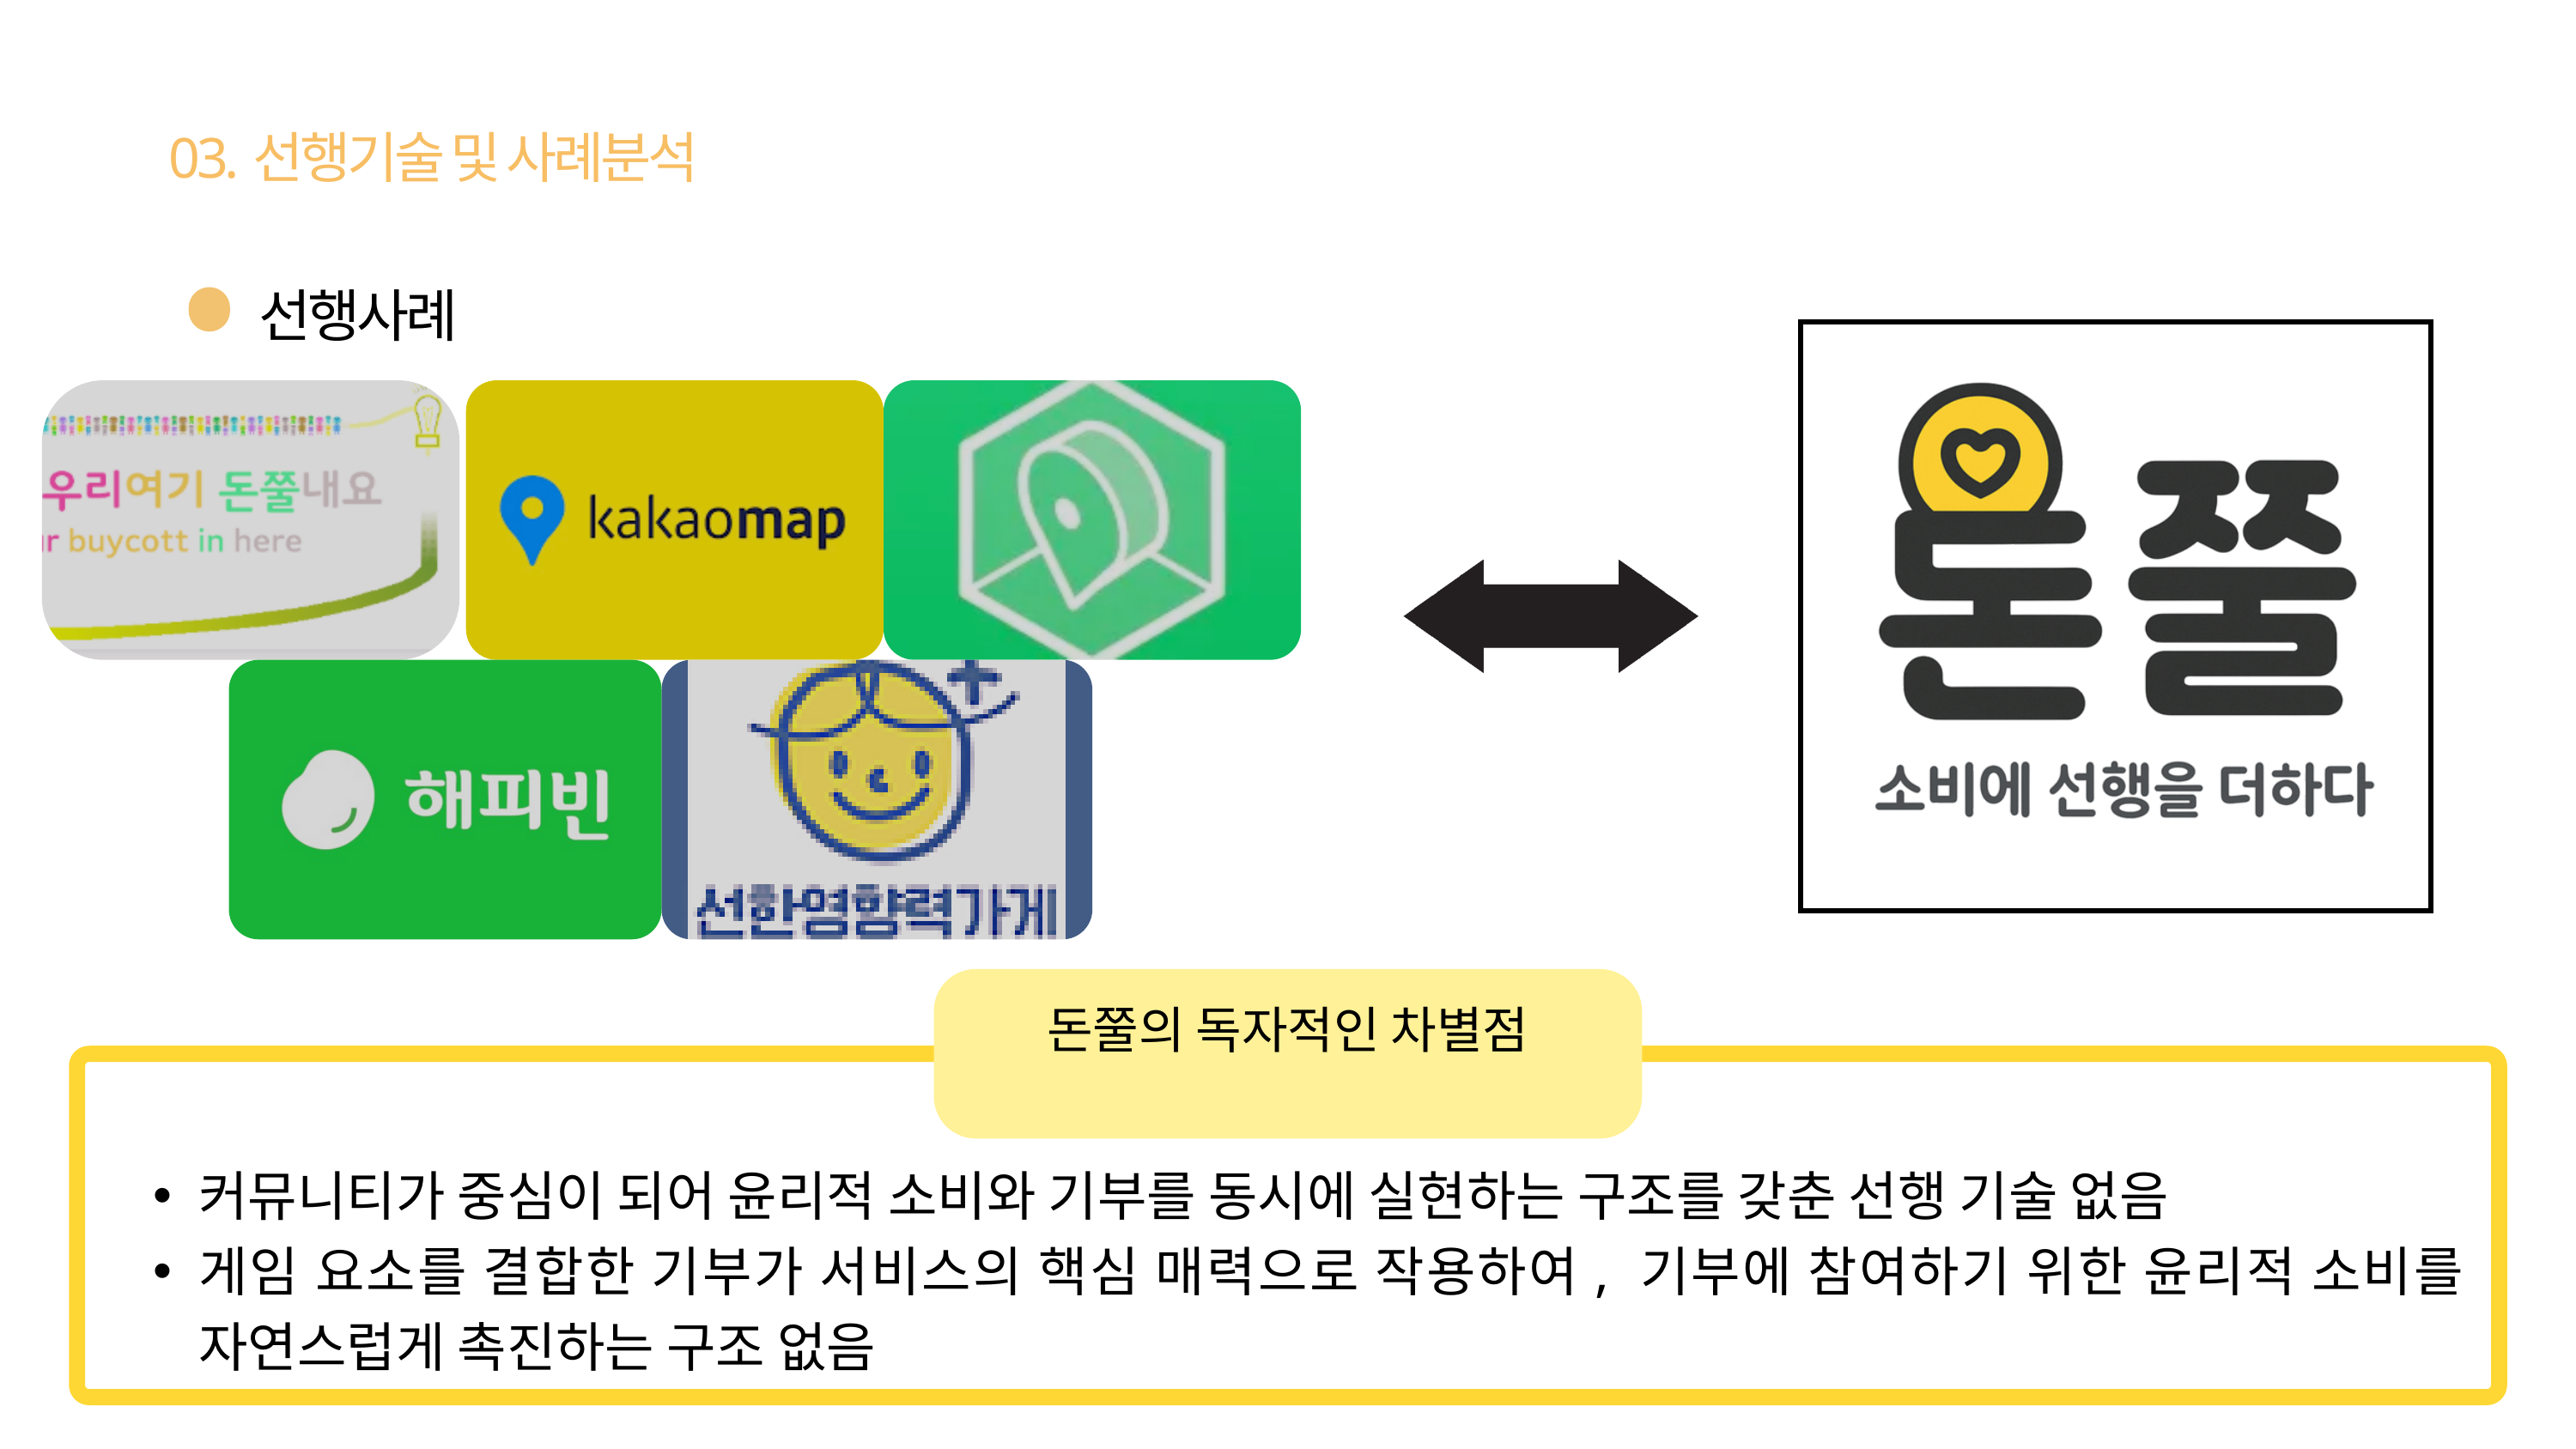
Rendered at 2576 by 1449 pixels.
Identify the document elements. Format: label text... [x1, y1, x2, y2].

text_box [228, 659, 662, 940]
text_box 03.선행기술 및 사례분석 [168, 112, 711, 190]
text_box [1403, 560, 1699, 673]
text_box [883, 379, 1302, 660]
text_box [662, 659, 1093, 940]
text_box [933, 968, 1643, 1139]
text_box [1800, 321, 2432, 911]
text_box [41, 379, 460, 660]
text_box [188, 275, 556, 344]
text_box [86, 1063, 2490, 1388]
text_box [465, 379, 882, 658]
